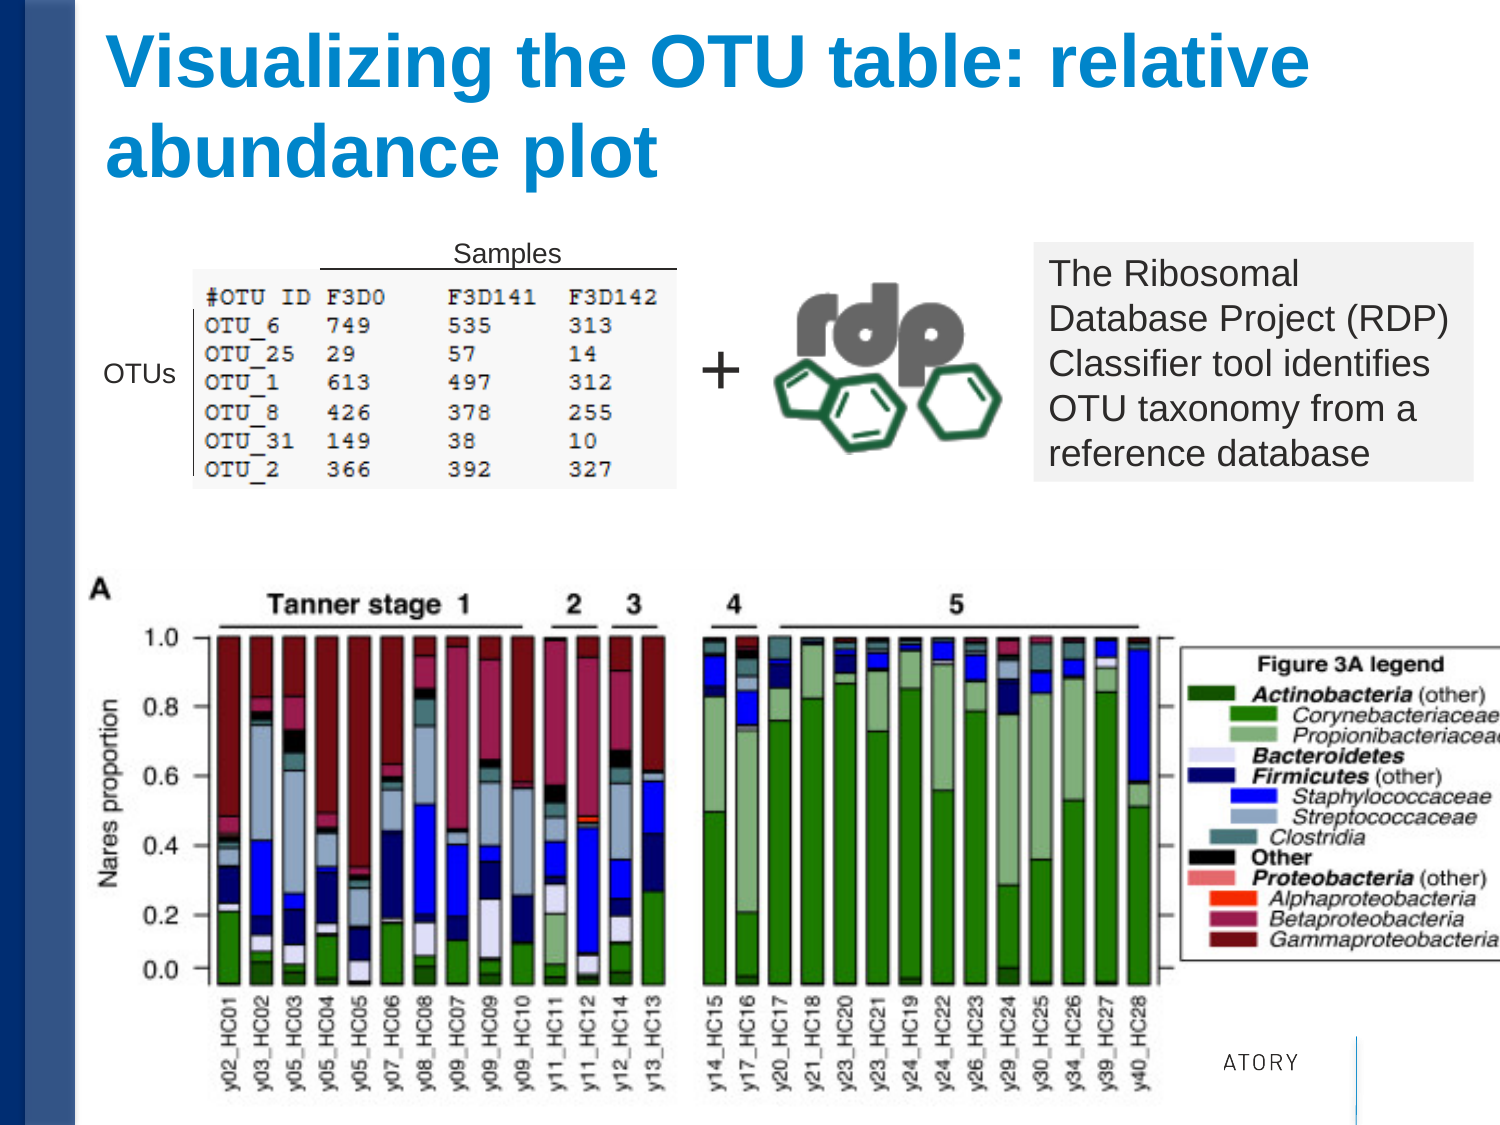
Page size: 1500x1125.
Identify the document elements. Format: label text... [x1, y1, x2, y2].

text_box + [685, 313, 759, 418]
text_box OTUs [88, 348, 186, 397]
title Visualizing the OTU table: relative abundance plot [105, 5, 1500, 101]
picture [771, 281, 1005, 455]
text_box The Ribosomal Database Project (RDP) Classifier tool identifies OTU taxonomy from a reference database [1033, 242, 1474, 482]
picture [192, 268, 677, 490]
text_box Samples [438, 227, 577, 266]
picture [87, 568, 1500, 1120]
